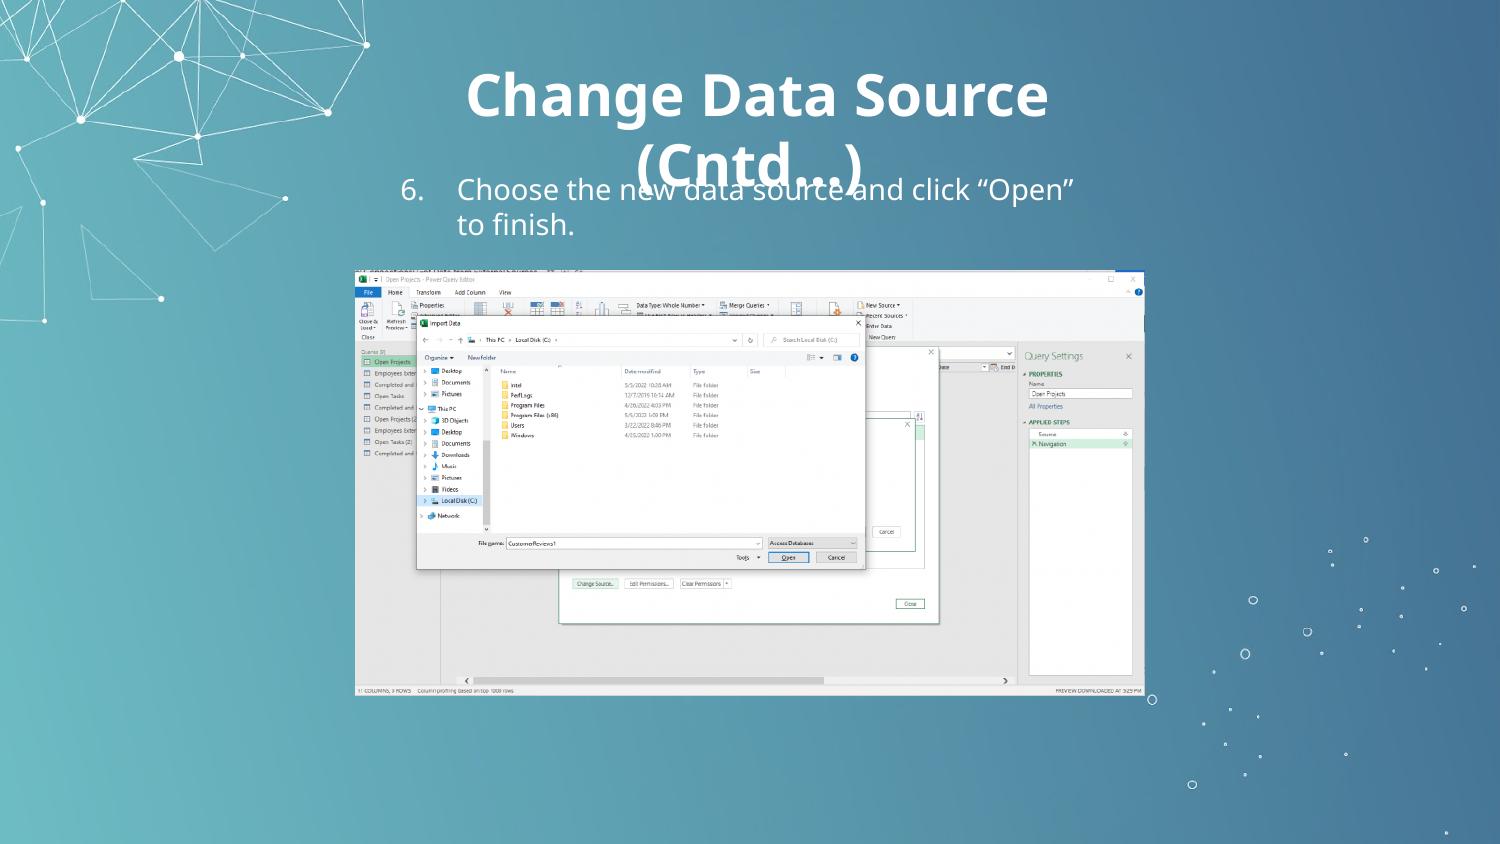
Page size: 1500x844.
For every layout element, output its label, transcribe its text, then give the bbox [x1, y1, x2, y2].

text_box Choose the new data source and click “Open” to finish. [385, 156, 1115, 244]
title Change Data Source (Cntd…) [322, 42, 1178, 157]
picture [0, 0, 1500, 844]
